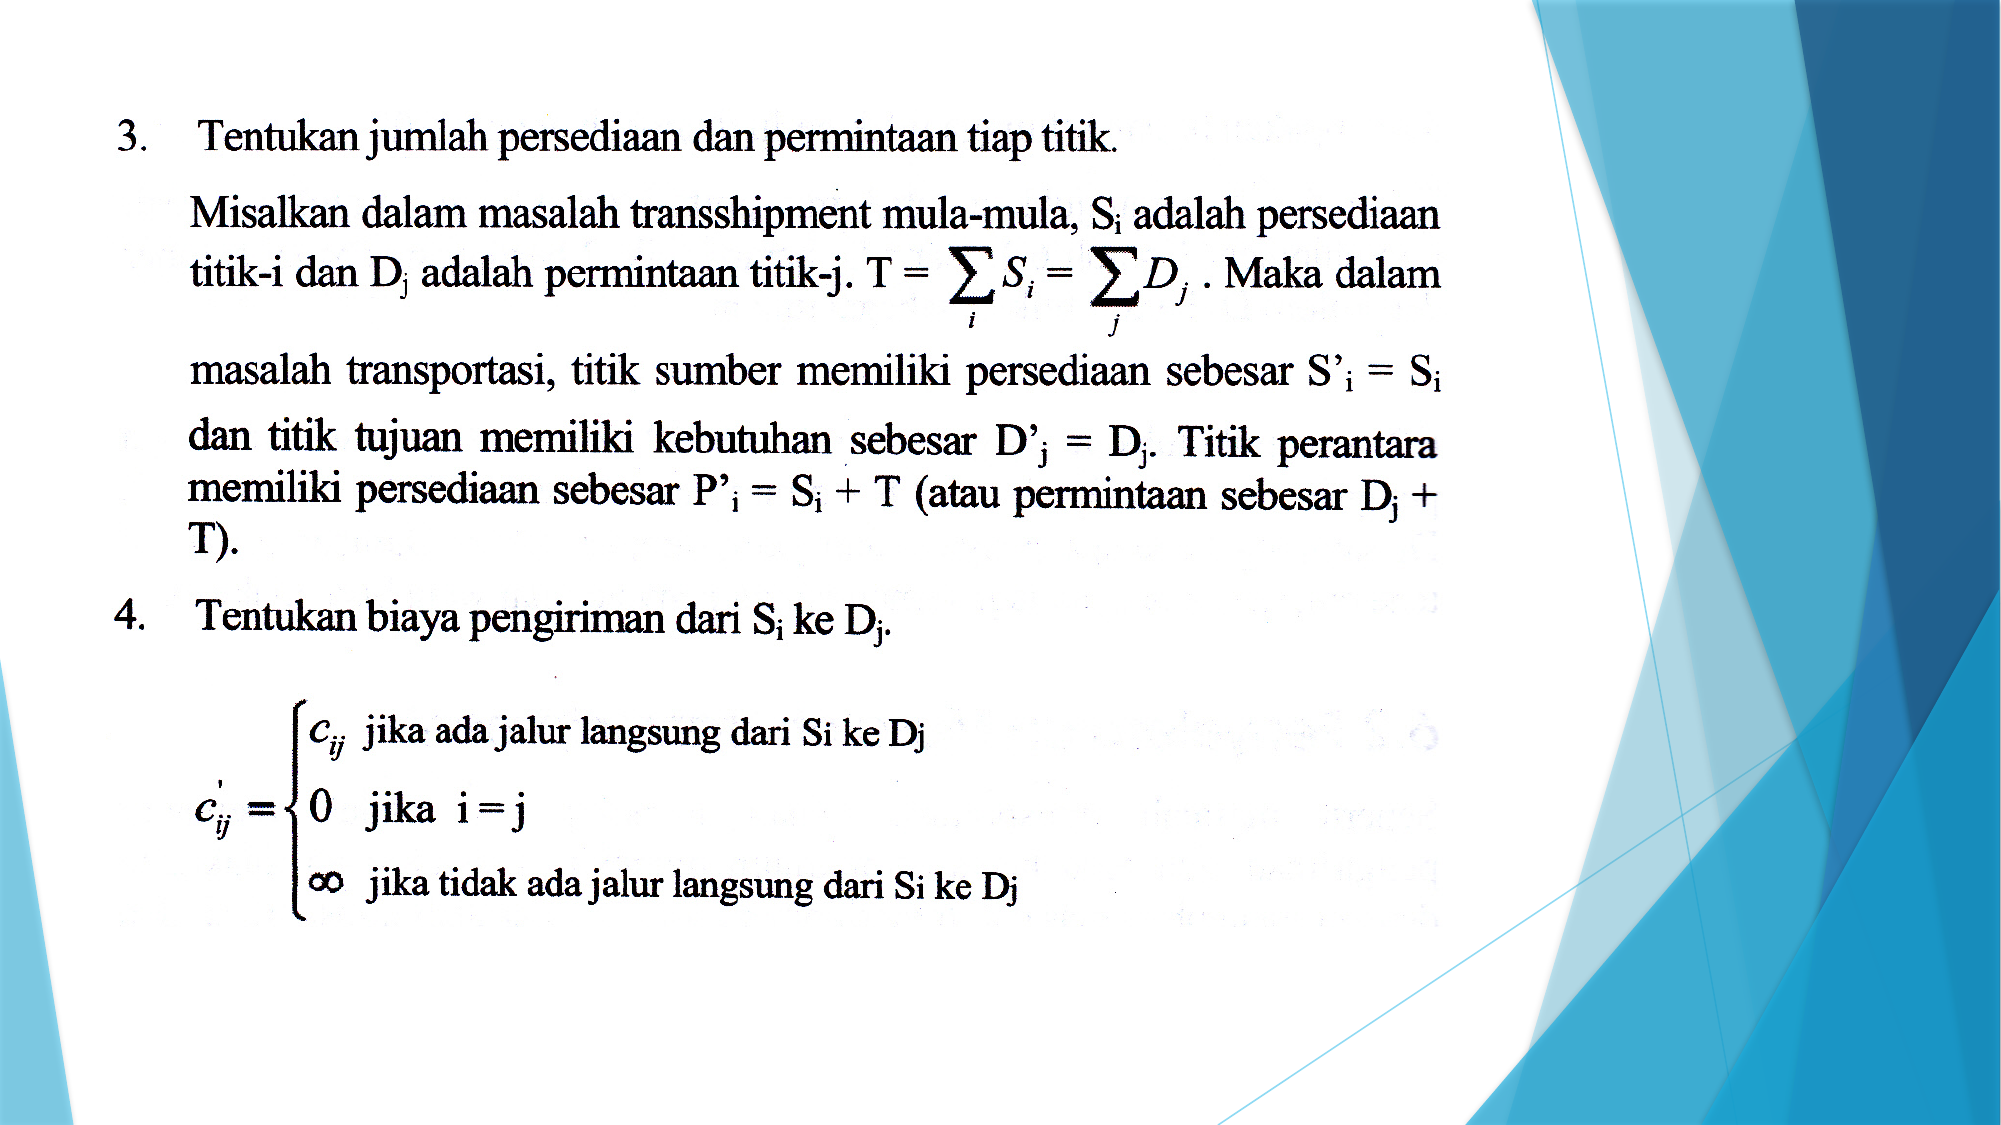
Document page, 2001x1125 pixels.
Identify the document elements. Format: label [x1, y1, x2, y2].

text_box [105, 107, 1451, 927]
